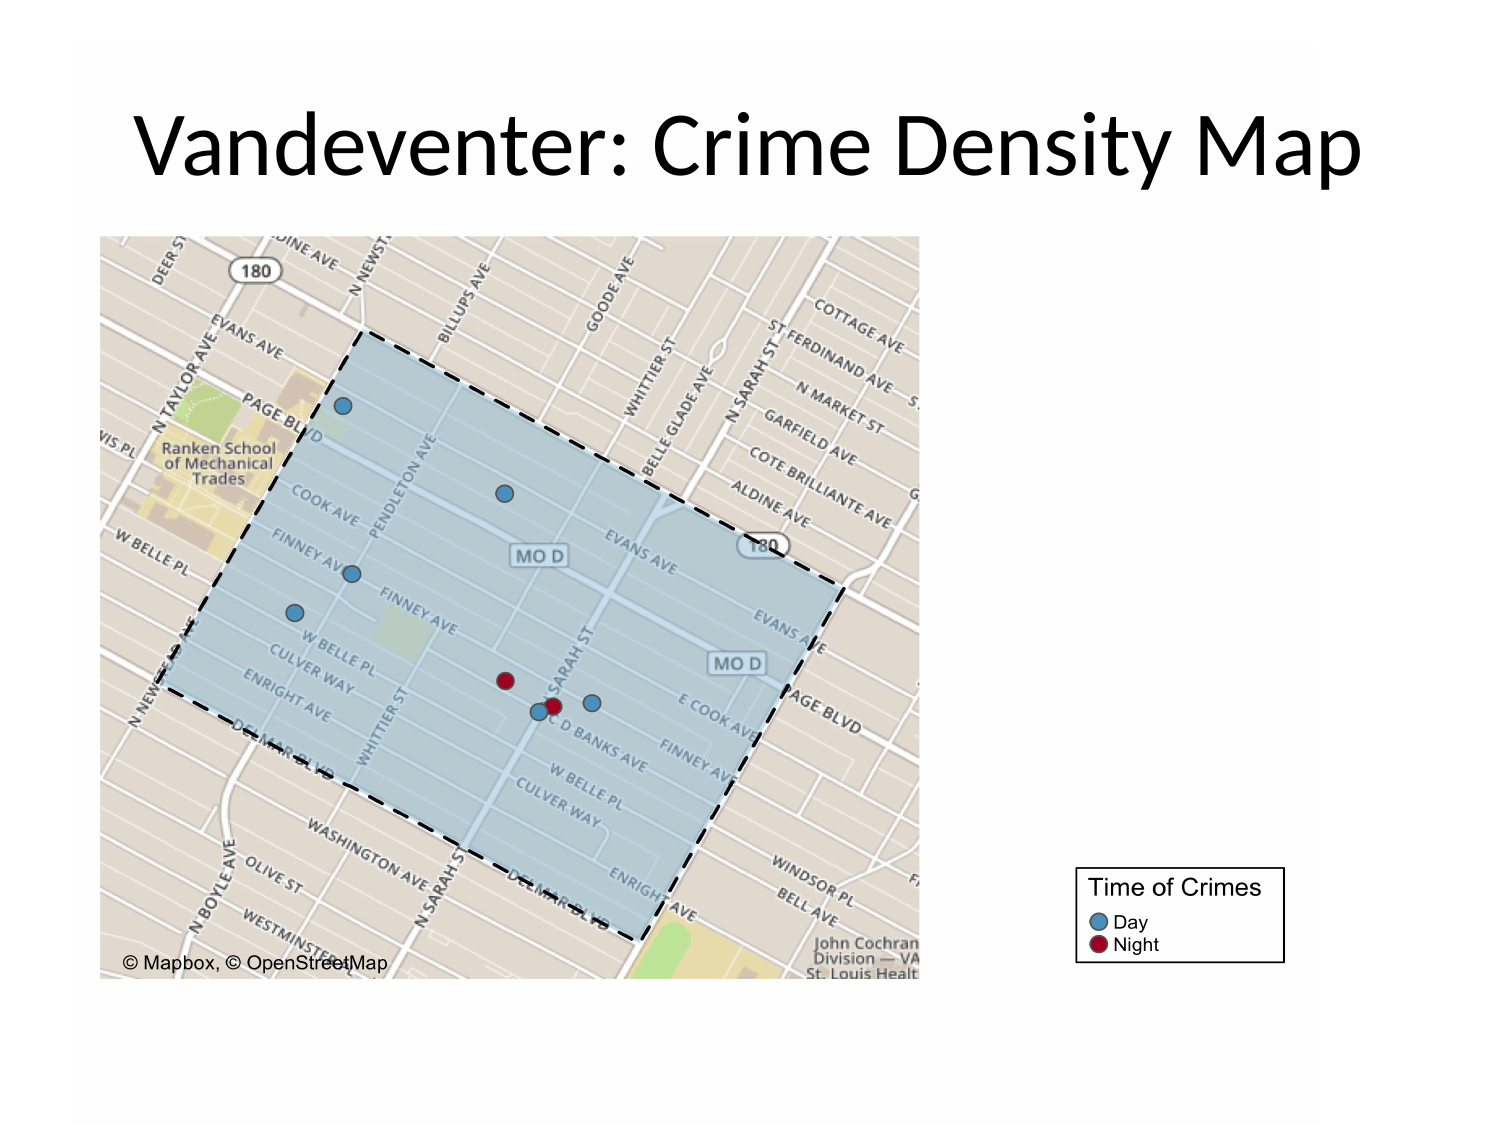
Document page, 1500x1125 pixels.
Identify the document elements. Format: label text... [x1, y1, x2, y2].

title Vandeventer: Crime Density Map [1316, 45, 1425, 233]
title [74, 44, 1316, 1125]
